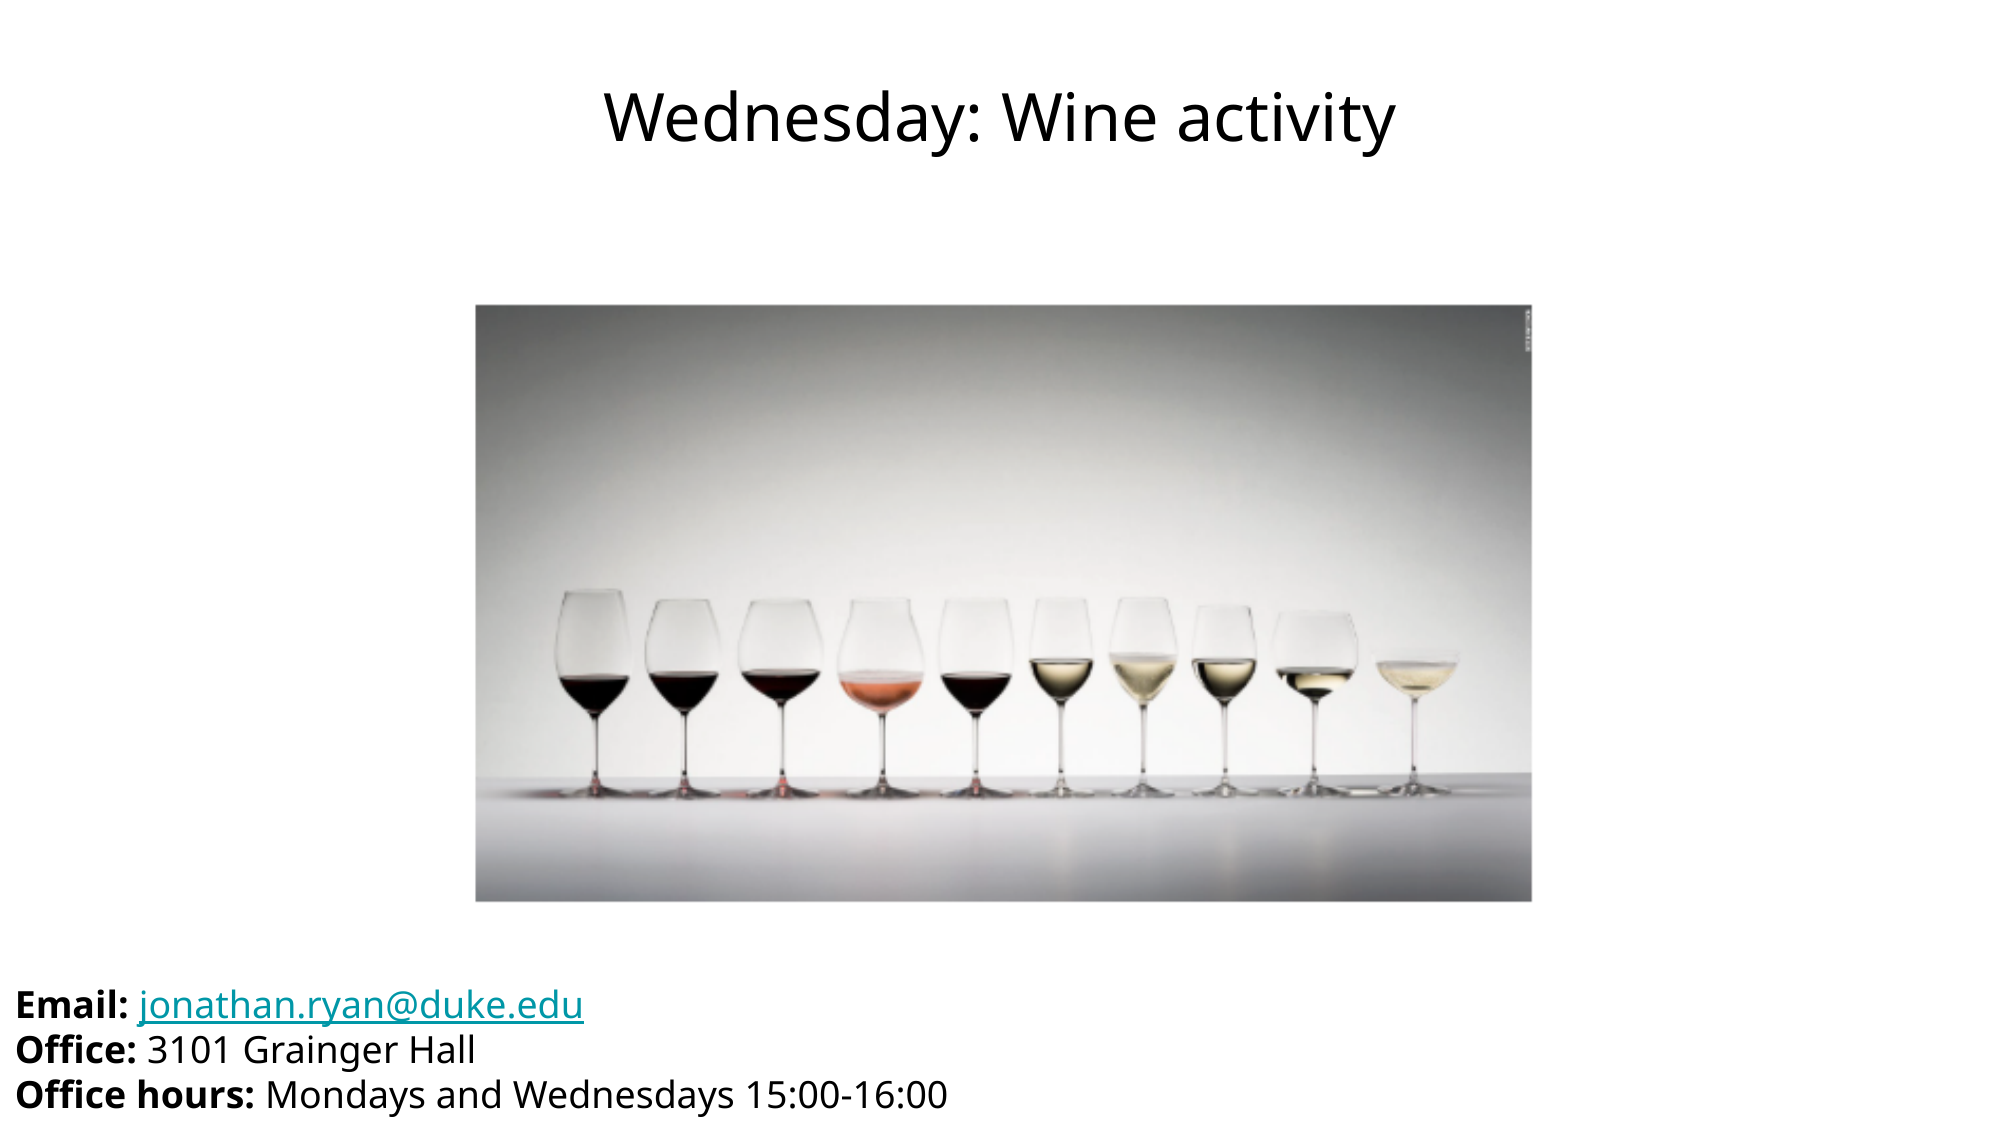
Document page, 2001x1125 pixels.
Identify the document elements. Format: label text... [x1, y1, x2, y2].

text_box Wednesday: Wine activity [204, 34, 1795, 175]
picture [154, 278, 1846, 916]
text_box Email: jonathan.ryan@duke.edu Office: 3101 Grainger Hall Office hours: Mondays and Wednesdays 15:00-16:00 [0, 973, 1118, 1124]
